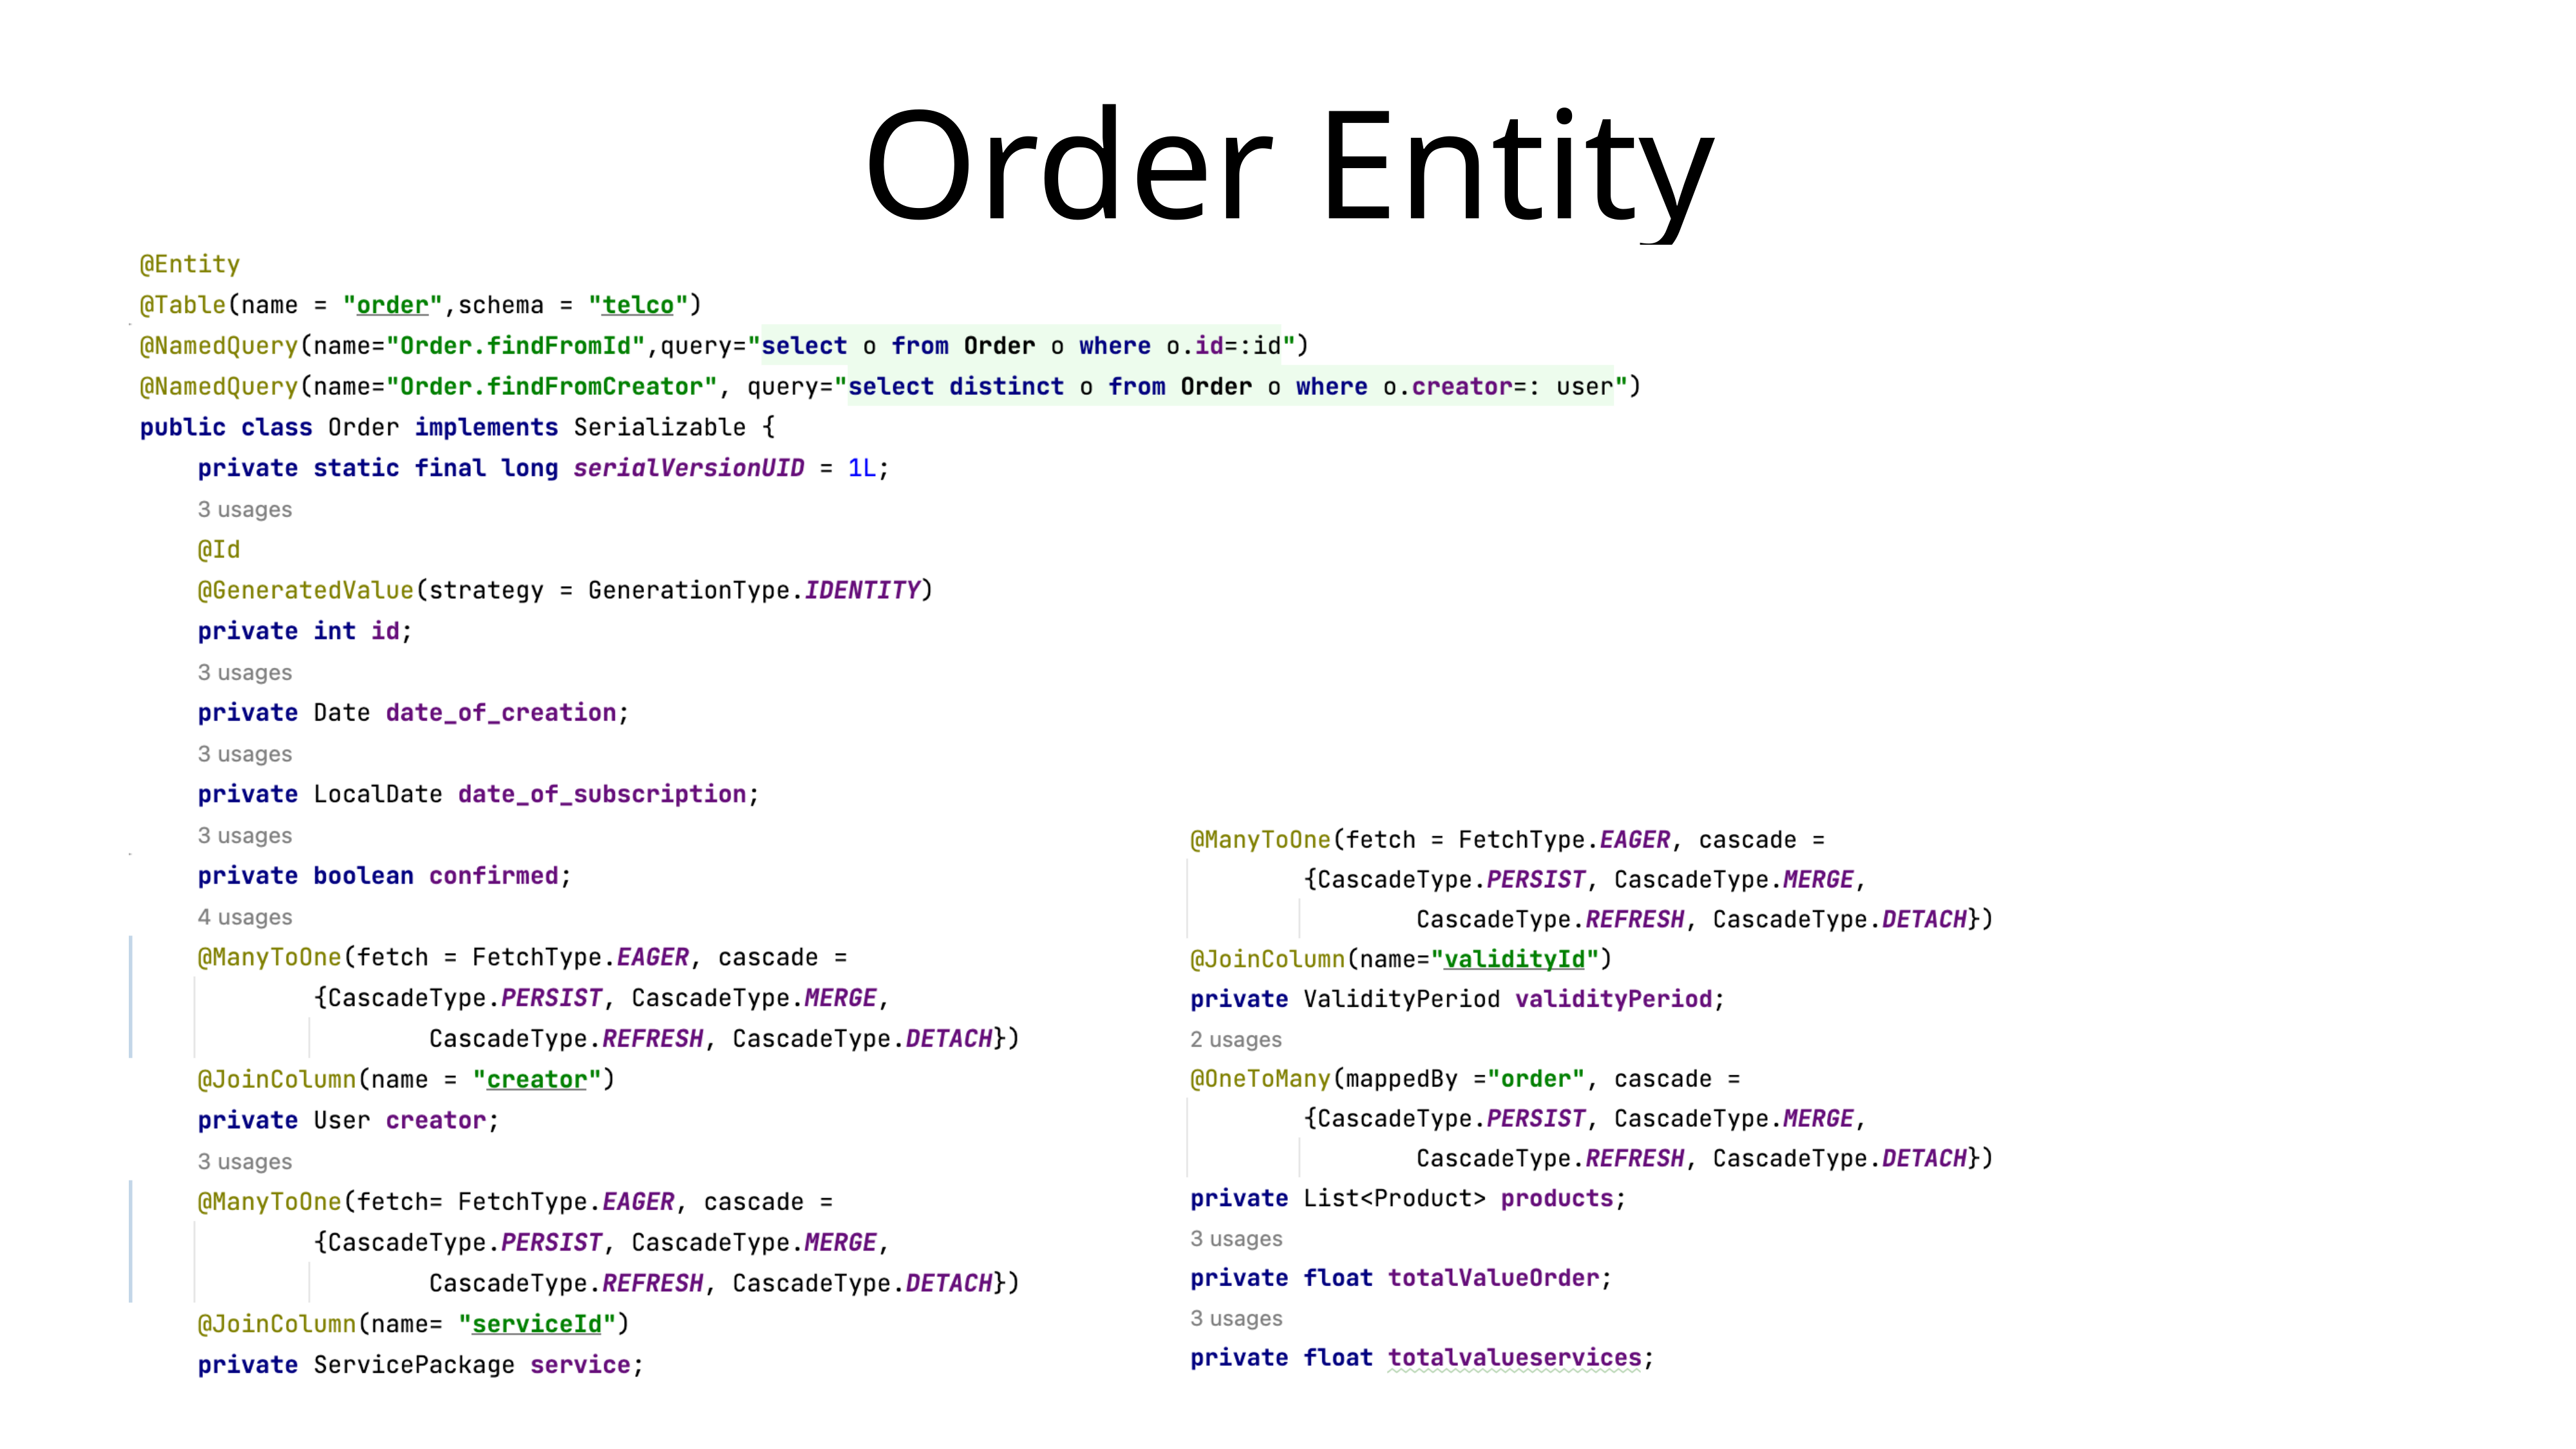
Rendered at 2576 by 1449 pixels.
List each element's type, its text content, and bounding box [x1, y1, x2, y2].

picture [129, 245, 2043, 1392]
title Order Entity [178, 37, 2398, 279]
